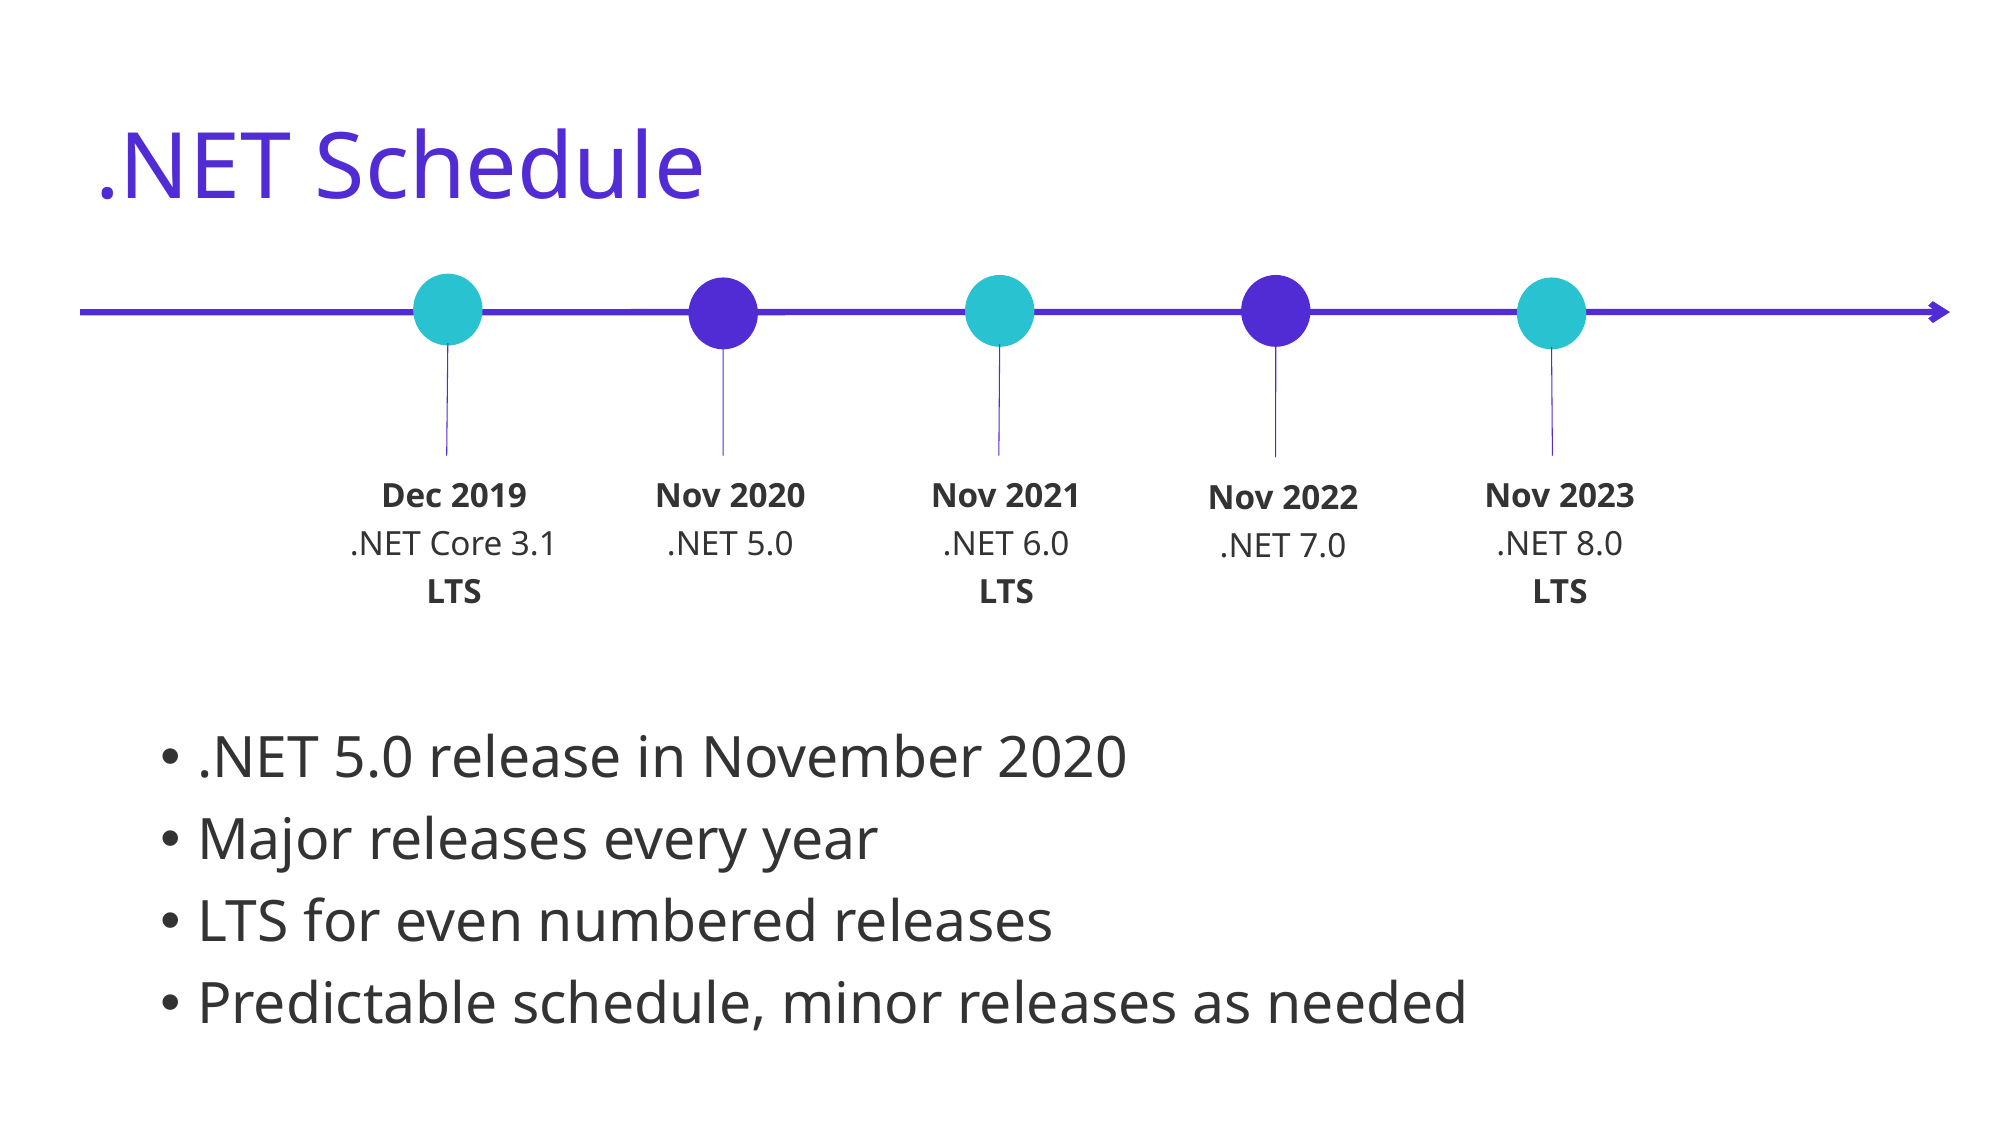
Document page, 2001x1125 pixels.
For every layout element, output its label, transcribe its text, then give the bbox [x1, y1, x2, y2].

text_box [314, 273, 1674, 639]
title .NET Schedule [80, 59, 1806, 278]
list .NET 5.0 release in November 2020 Major releases every year LTS for even numbered releases Predictable schedule, minor releases as needed [145, 720, 2000, 1047]
